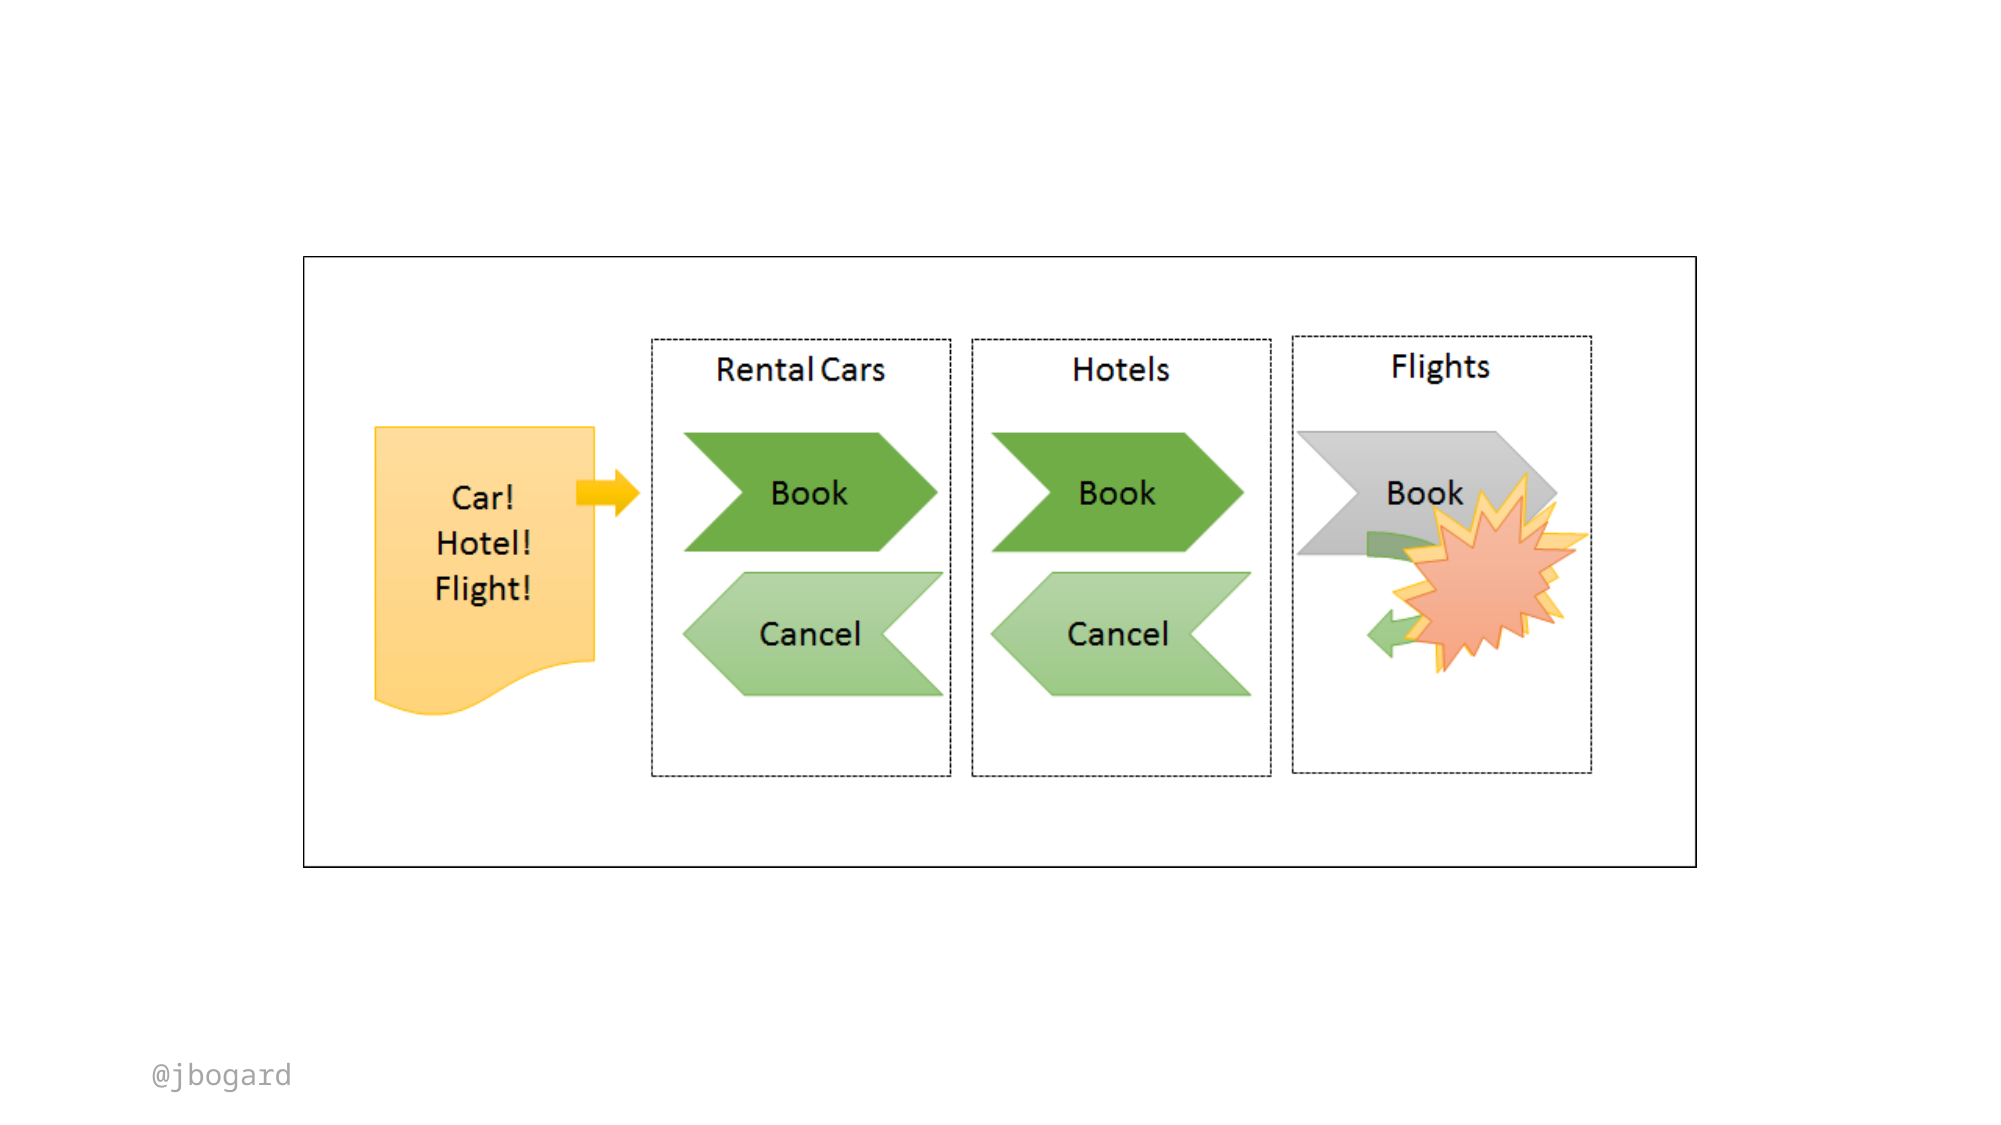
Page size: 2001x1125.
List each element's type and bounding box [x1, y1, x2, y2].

picture [303, 256, 1697, 868]
